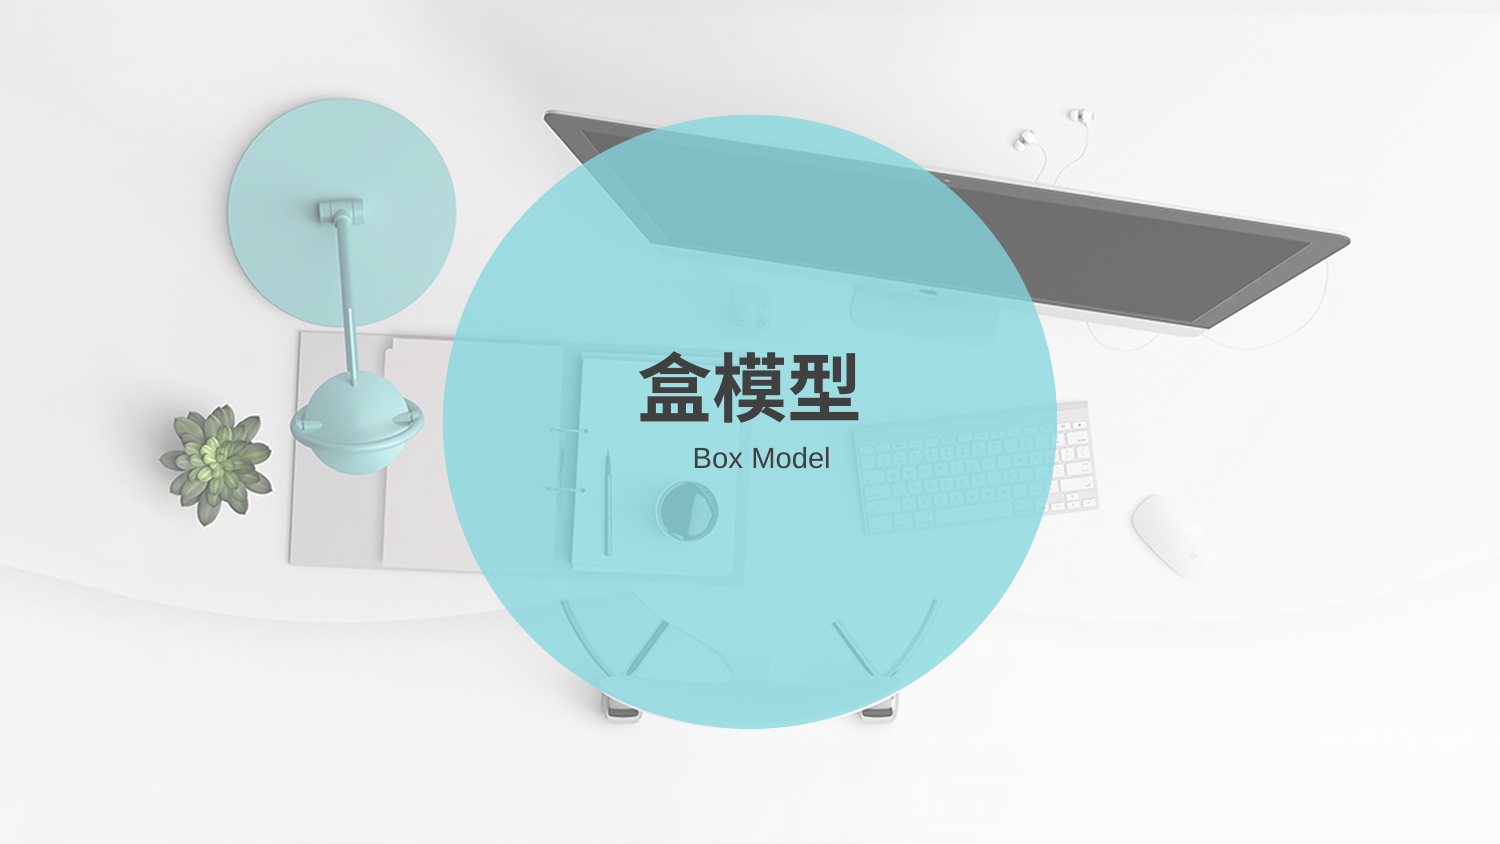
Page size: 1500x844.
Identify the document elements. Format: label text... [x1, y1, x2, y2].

list Box Model [454, 433, 1069, 481]
list 盒模型 [442, 339, 1058, 434]
text_box ■ 高與寬 (Height & Width) [0, 0, 1500, 844]
